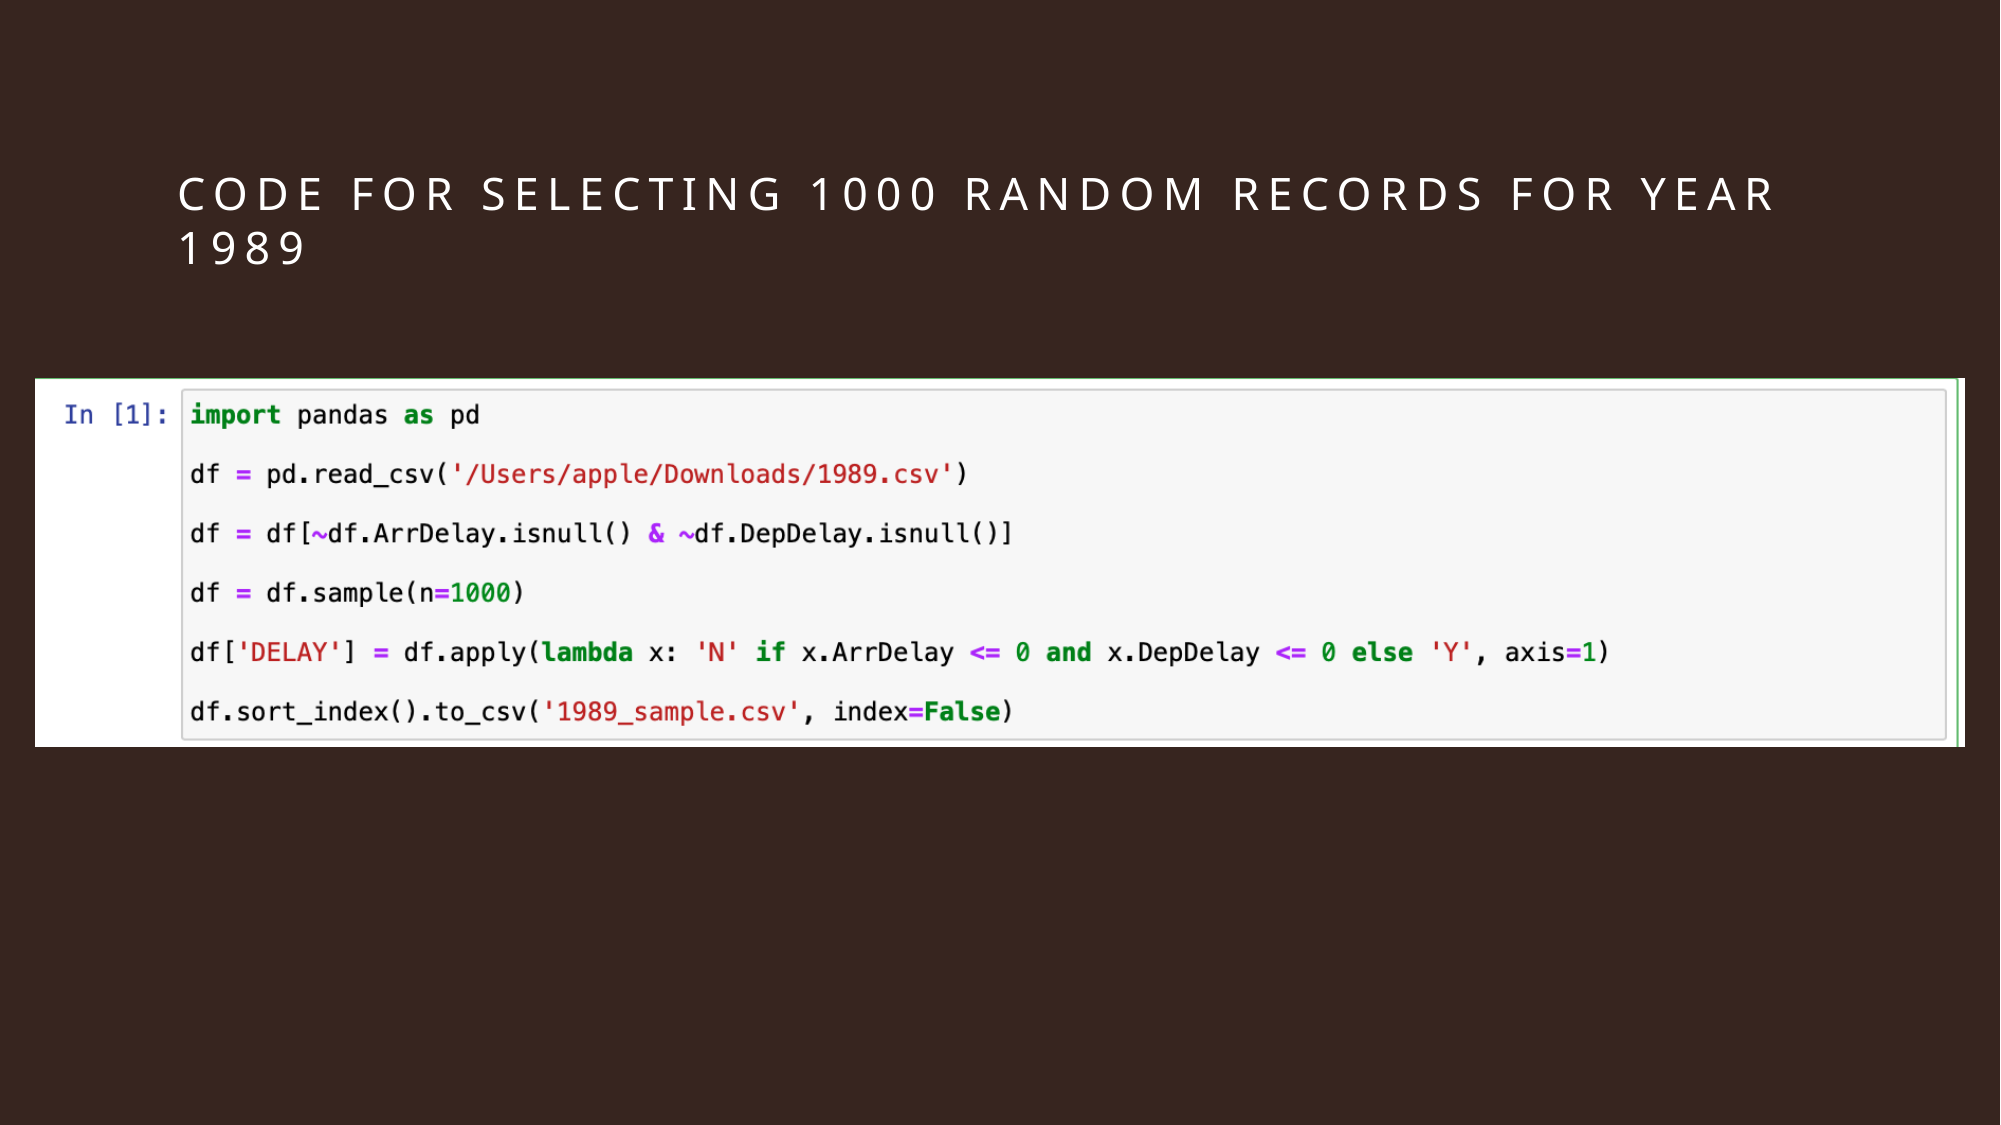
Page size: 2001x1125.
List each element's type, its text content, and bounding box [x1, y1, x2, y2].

title CODE FOR SELECTING 1000 RANDOM RECORDS FOR YEAR 1989 [177, 165, 1822, 274]
picture [35, 378, 1965, 747]
